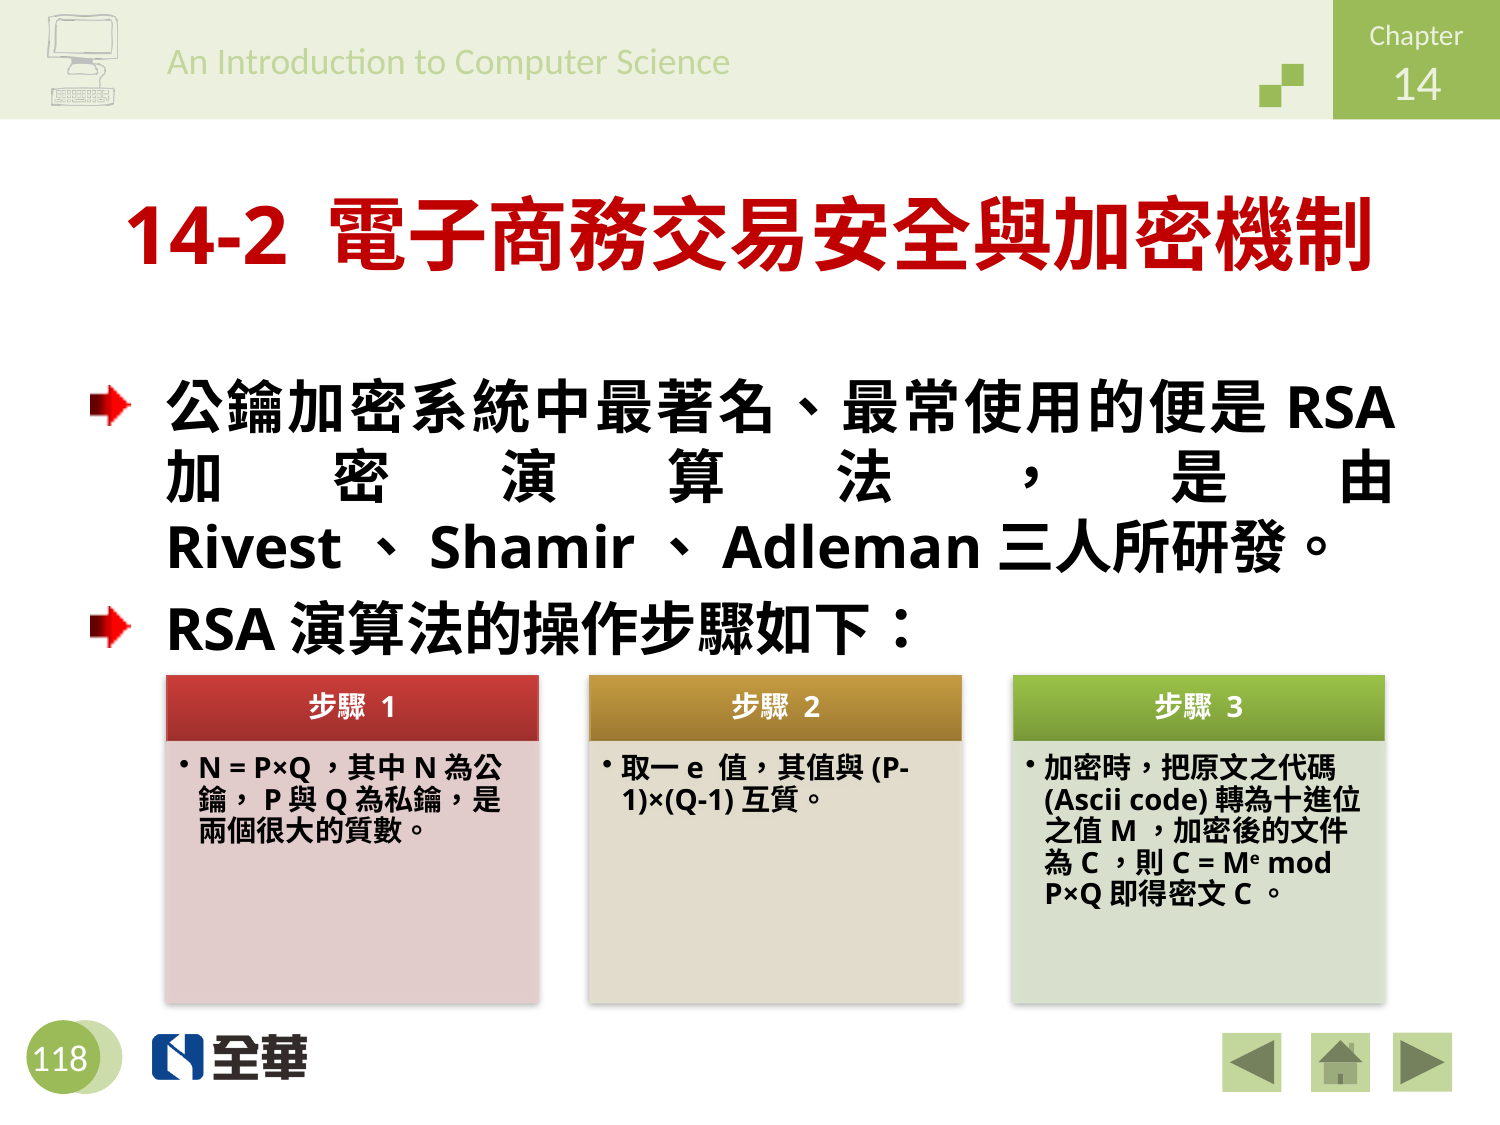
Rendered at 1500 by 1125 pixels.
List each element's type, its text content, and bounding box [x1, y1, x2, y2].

picture [90, 385, 131, 426]
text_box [166, 672, 1386, 1006]
title 14-2 電子商務交易安全與加密機制 [75, 138, 1425, 327]
picture [90, 606, 131, 648]
picture [152, 1034, 307, 1080]
picture [47, 14, 118, 106]
list 公鑰加密系統中最著名、最常使用的便是RSA加密演算法，是由Rivest、Shamir、Adleman三人所研發。 RSA演算法的操作步驟如下： [75, 363, 1425, 1005]
